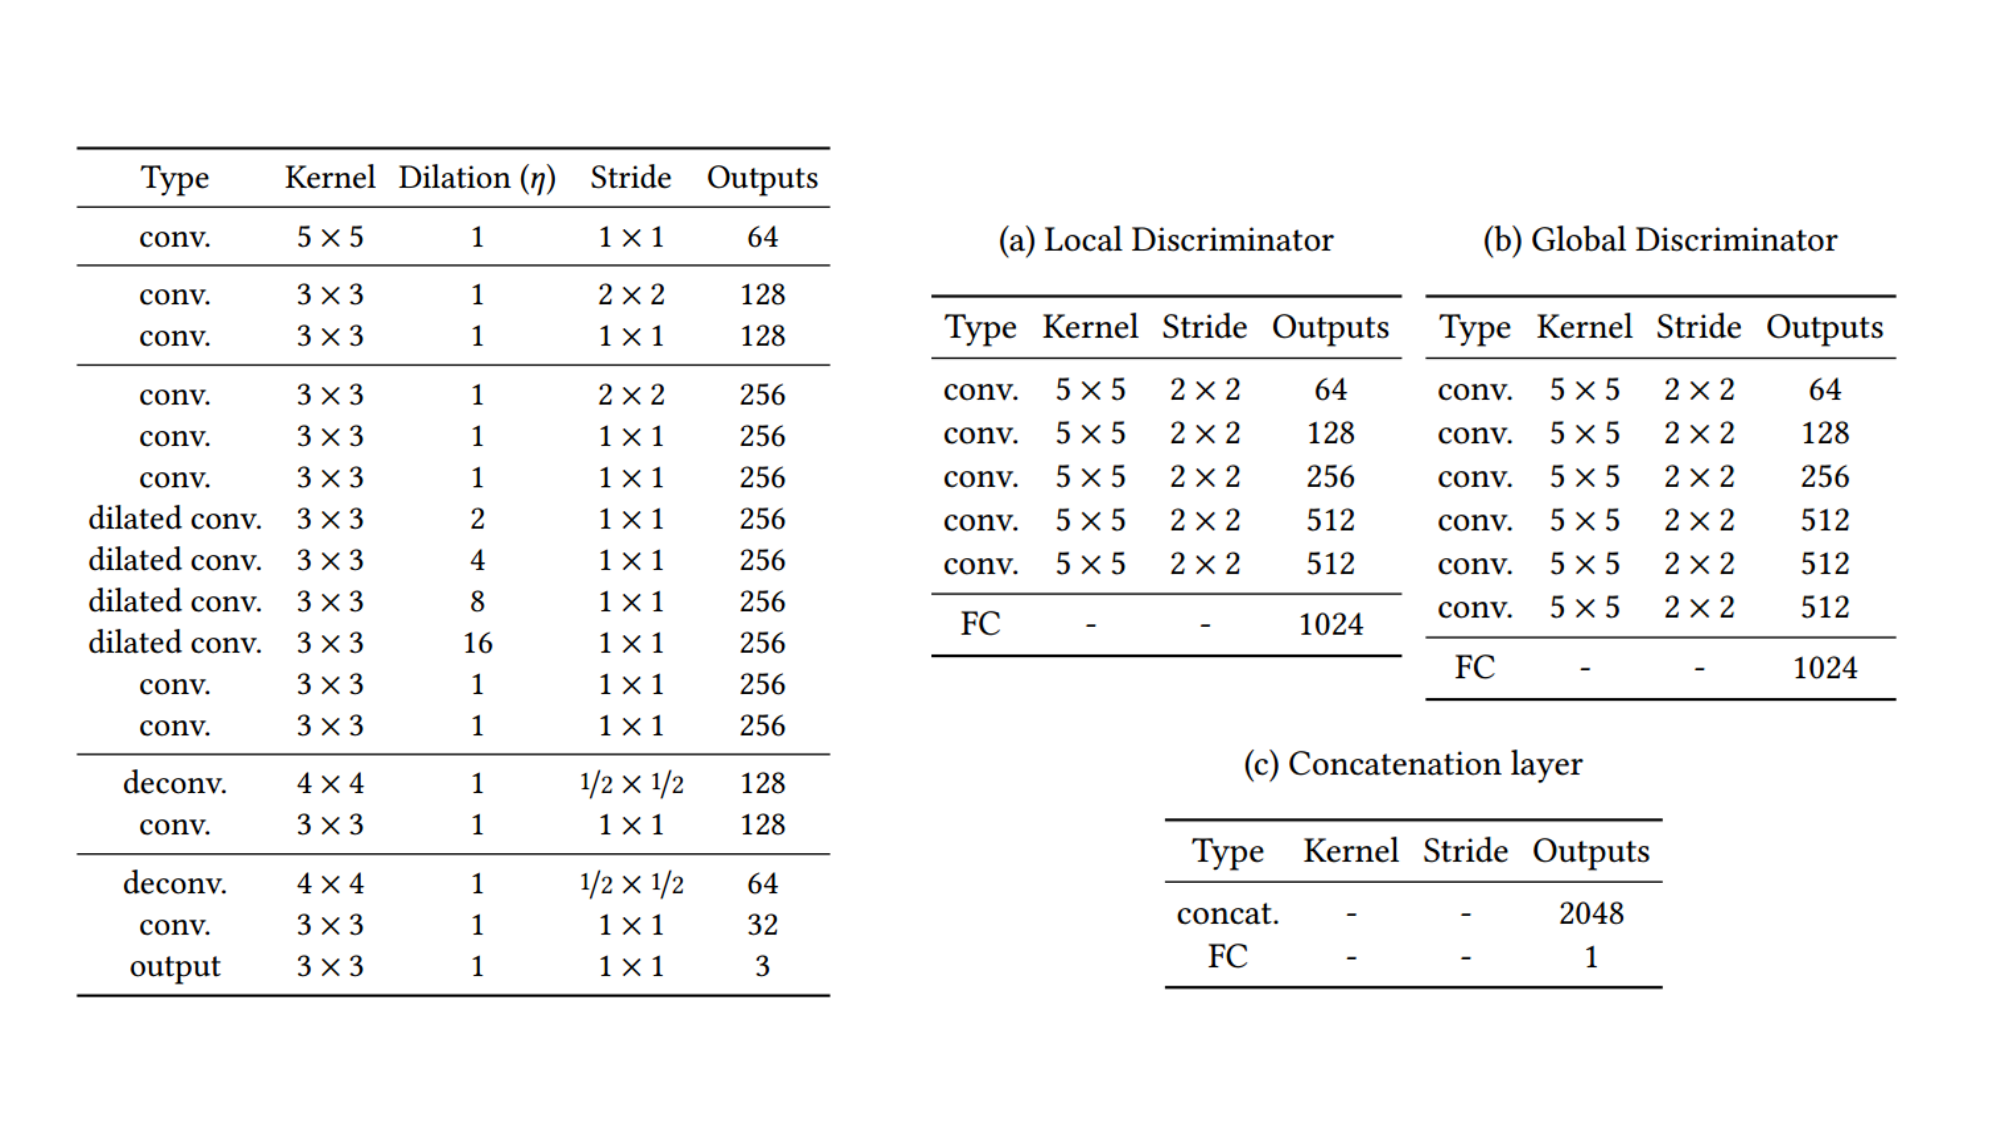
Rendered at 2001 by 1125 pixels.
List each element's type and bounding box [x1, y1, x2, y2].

picture [888, 194, 1939, 1015]
list [54, 129, 857, 1015]
